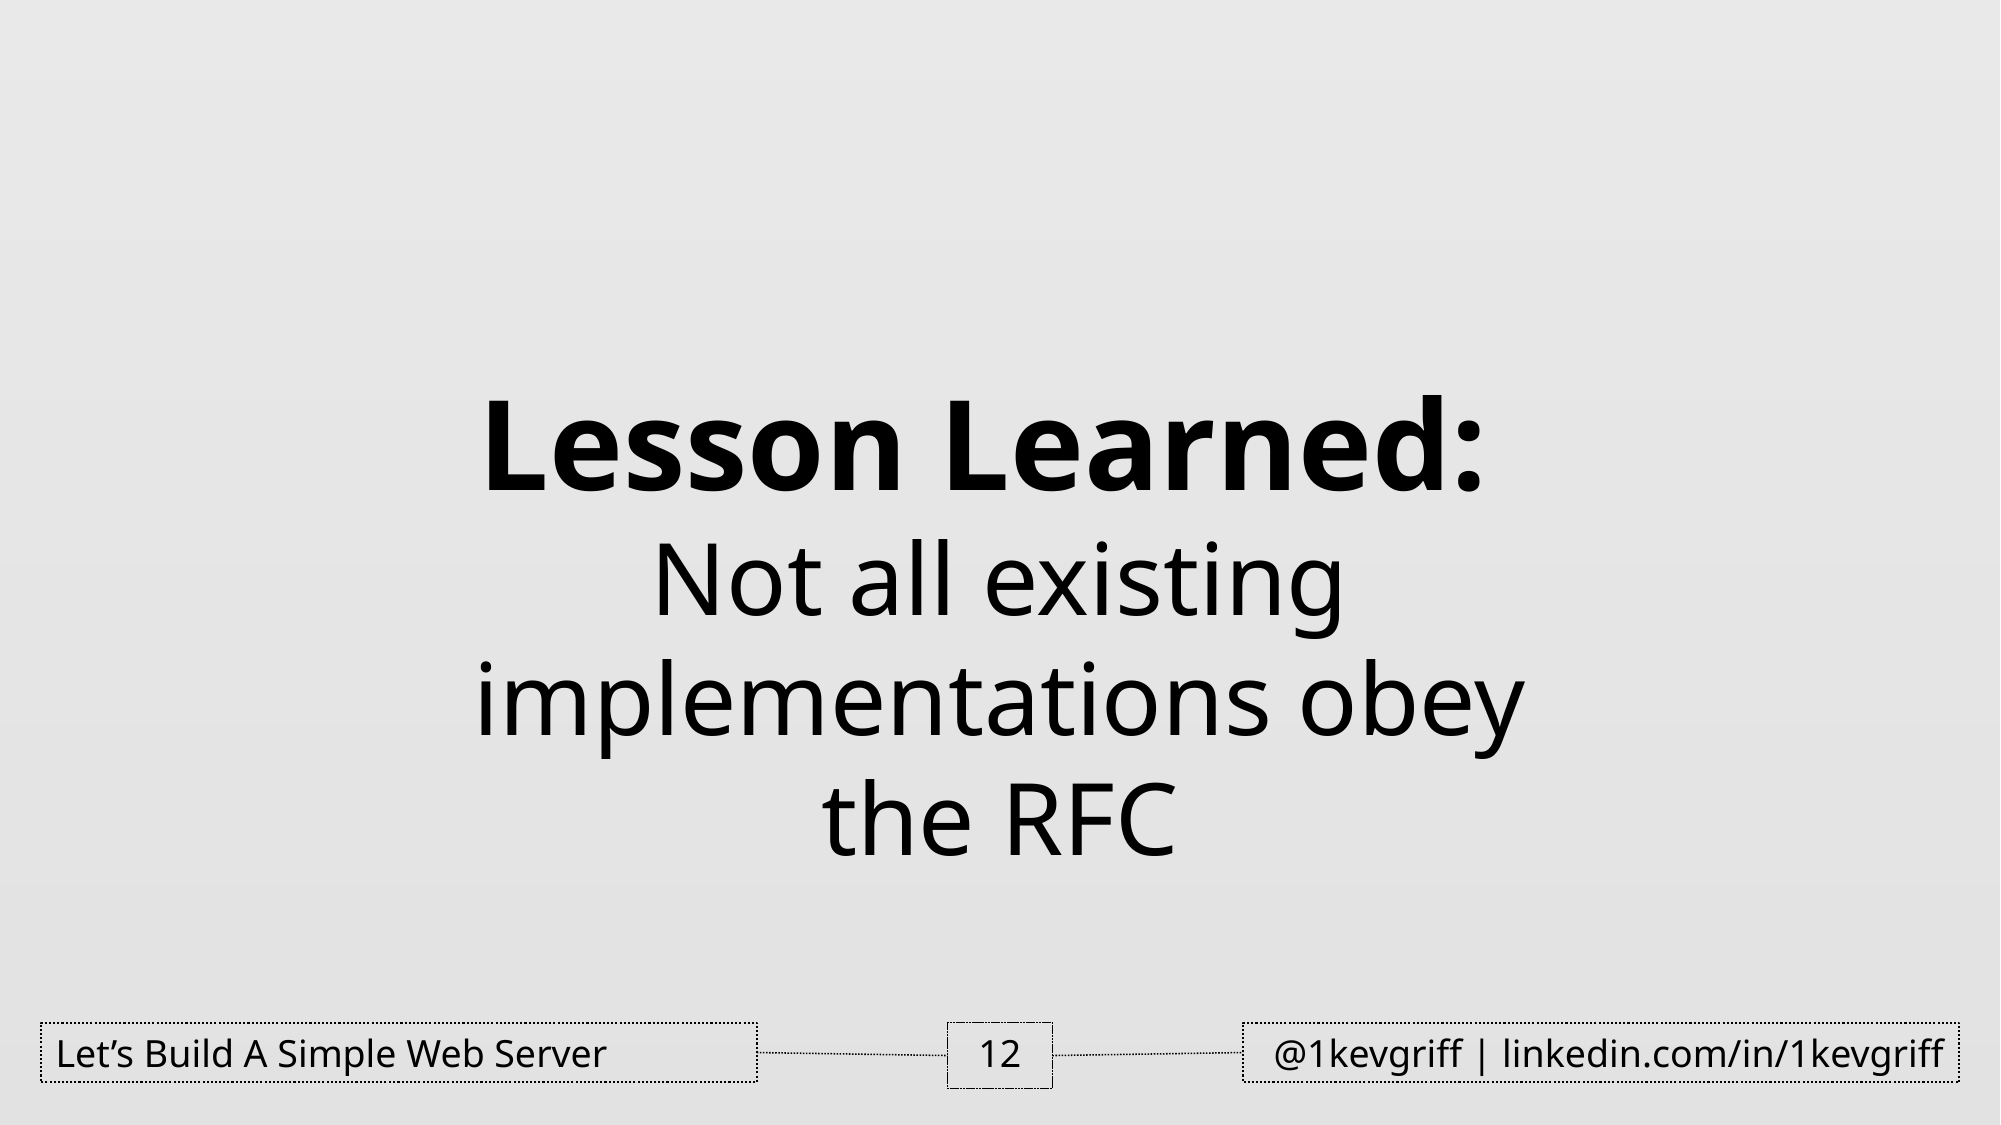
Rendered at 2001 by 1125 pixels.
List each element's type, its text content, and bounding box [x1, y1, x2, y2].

text_box Lesson Learned: Not all existing implementations obey the RFC [403, 358, 1597, 883]
